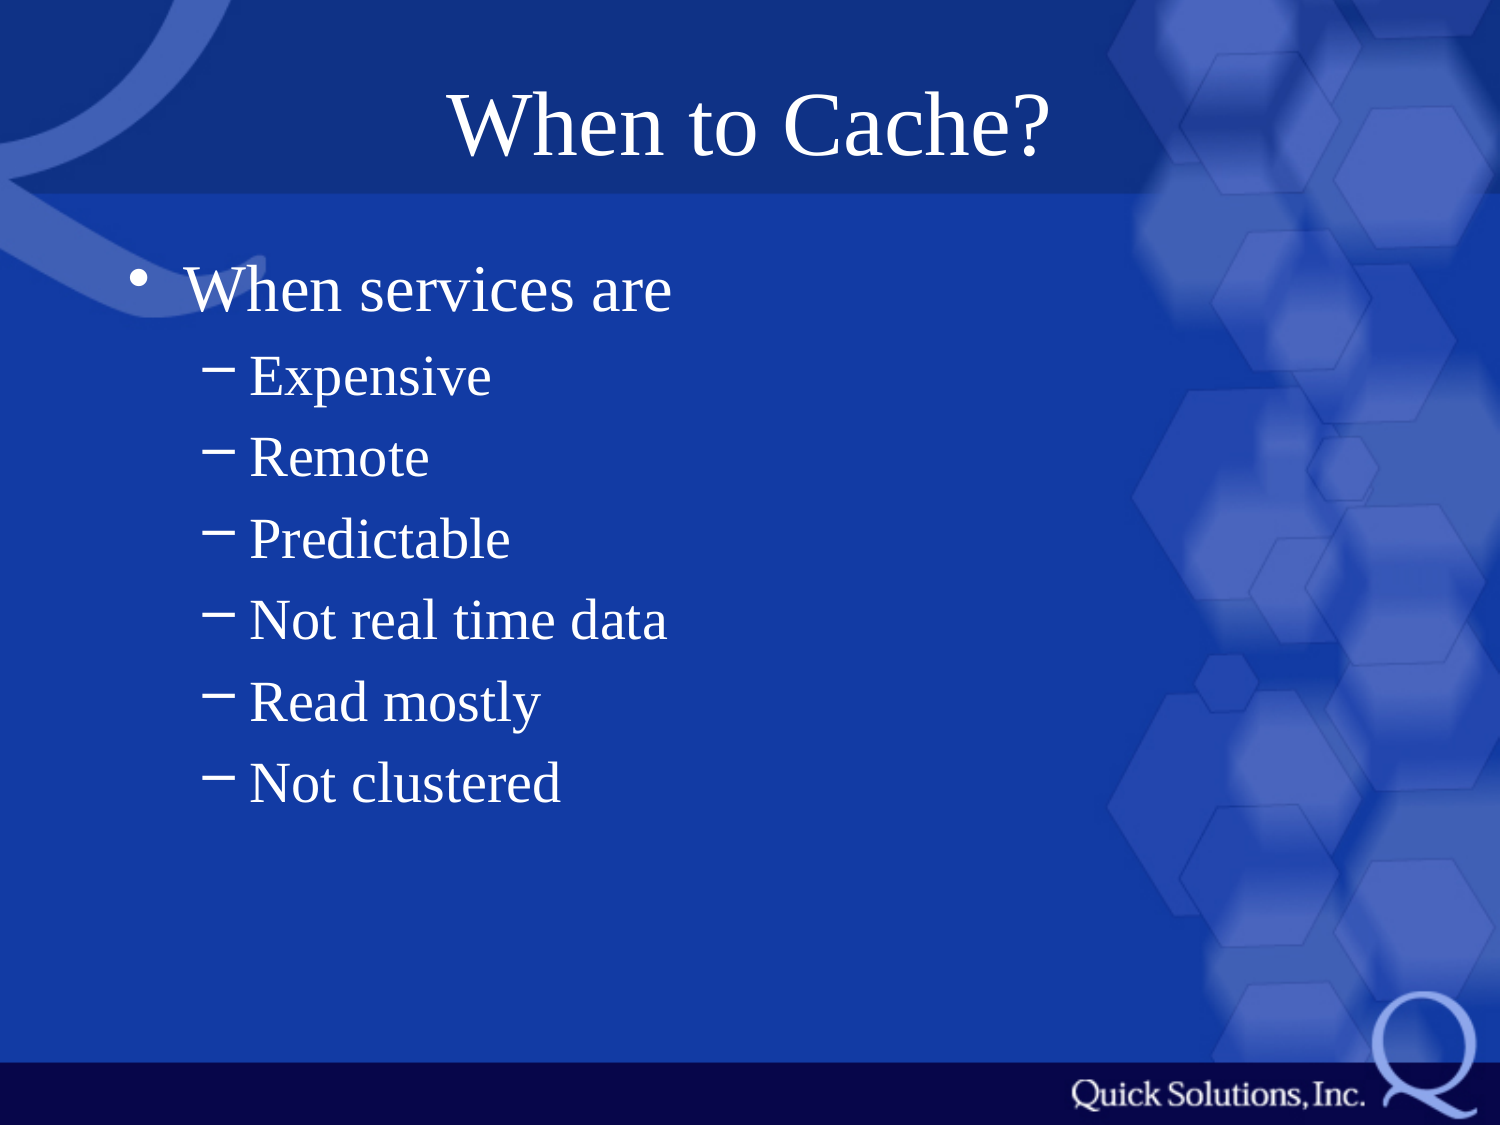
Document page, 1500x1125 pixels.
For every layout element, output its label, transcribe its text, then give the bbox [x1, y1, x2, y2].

title When to Cache? [112, 49, 1388, 188]
picture [0, 0, 1500, 1125]
list When services are Expensive Remote Predictable Not real time data Read mostly Not clustered [112, 237, 1388, 1001]
